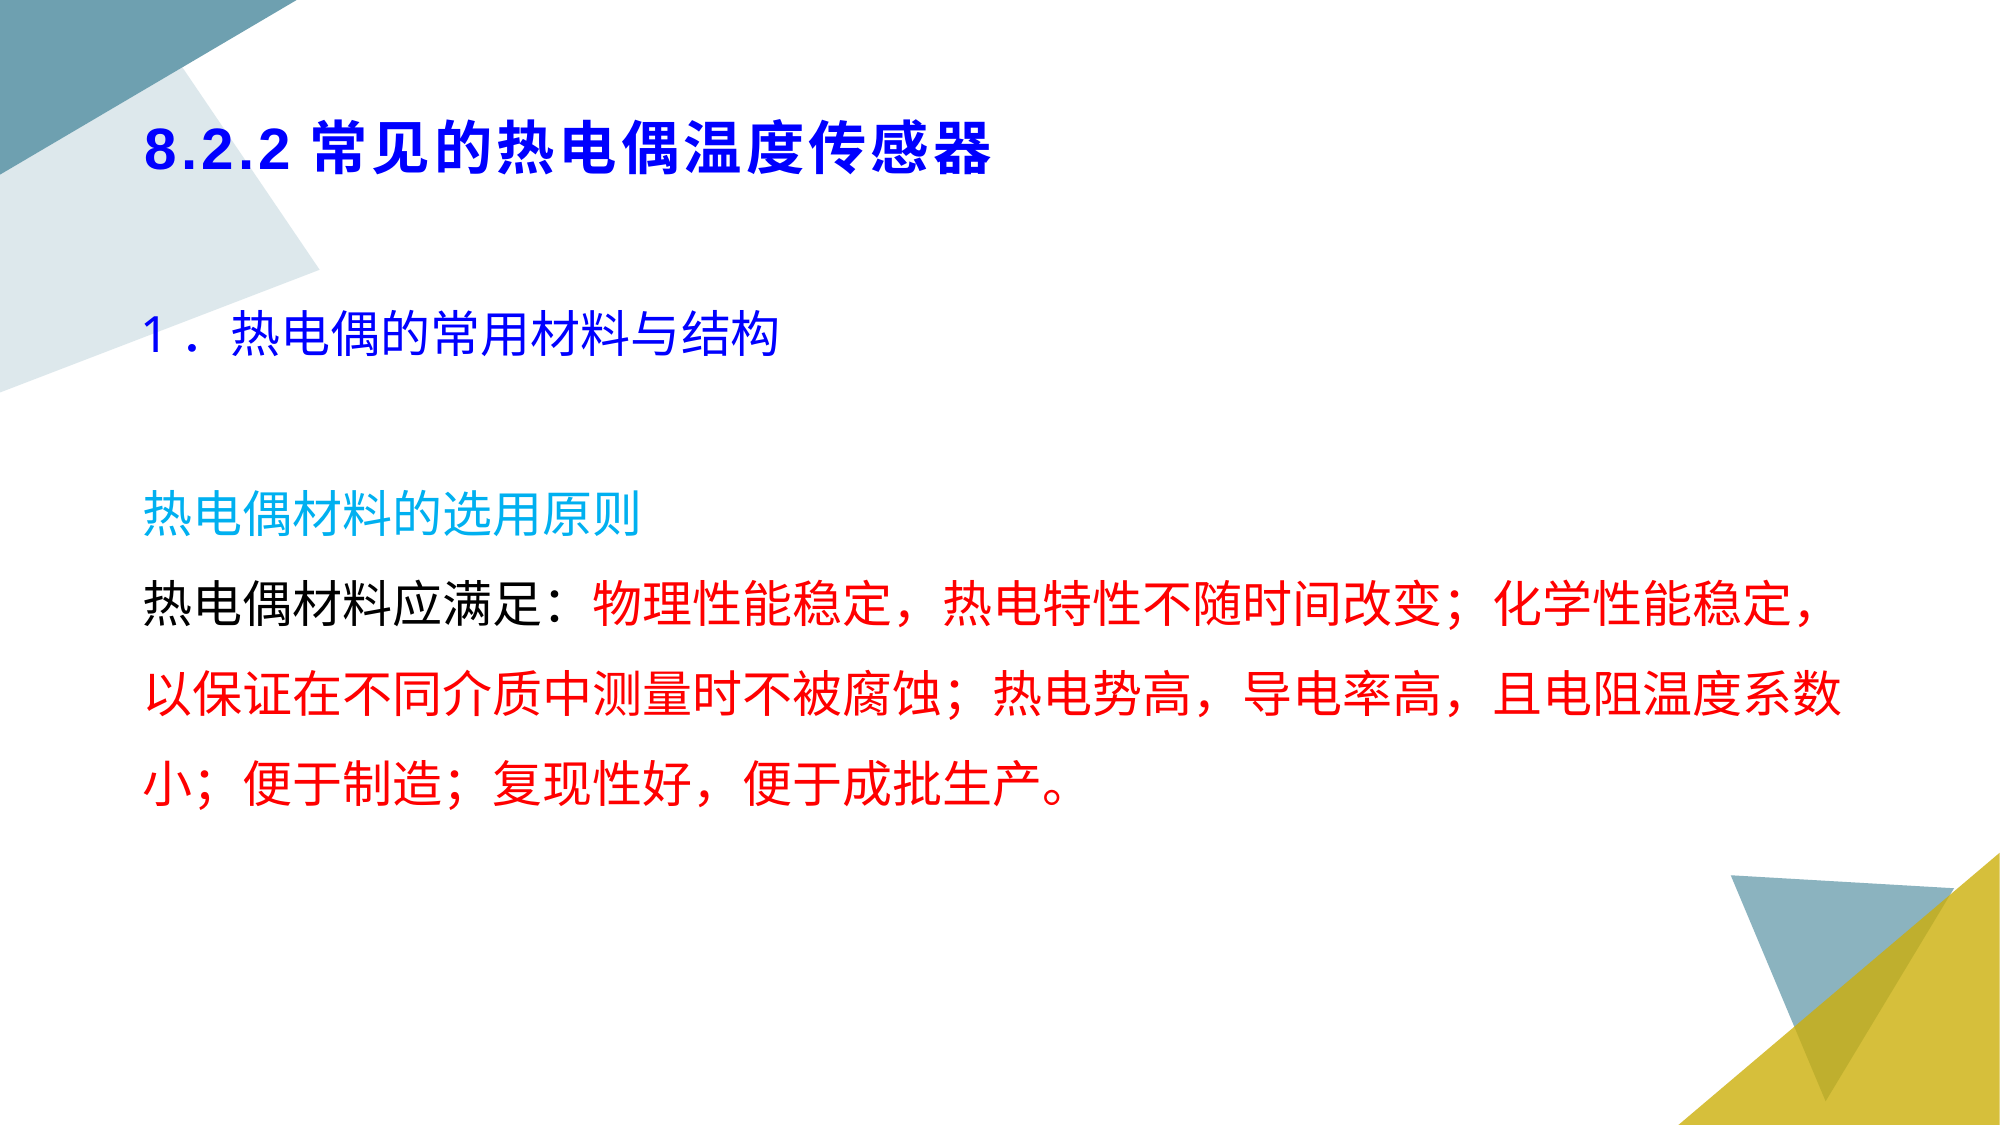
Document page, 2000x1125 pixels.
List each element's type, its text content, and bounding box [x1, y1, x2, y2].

text_box 8.2.2常见的热电偶温度传感器 [129, 69, 1007, 189]
text_box 热电偶材料的选用原则 热电偶材料应满足：物理性能稳定，热电特性不随时间改变；化学性能稳定，以保证在不同介质中测量时不被腐蚀；热电势高，导电率高，且电阻温度系数小；便于制造；复现性好，便于成批生产。 [128, 444, 1872, 876]
text_box 1．热电偶的常用材料与结构 [125, 264, 796, 370]
